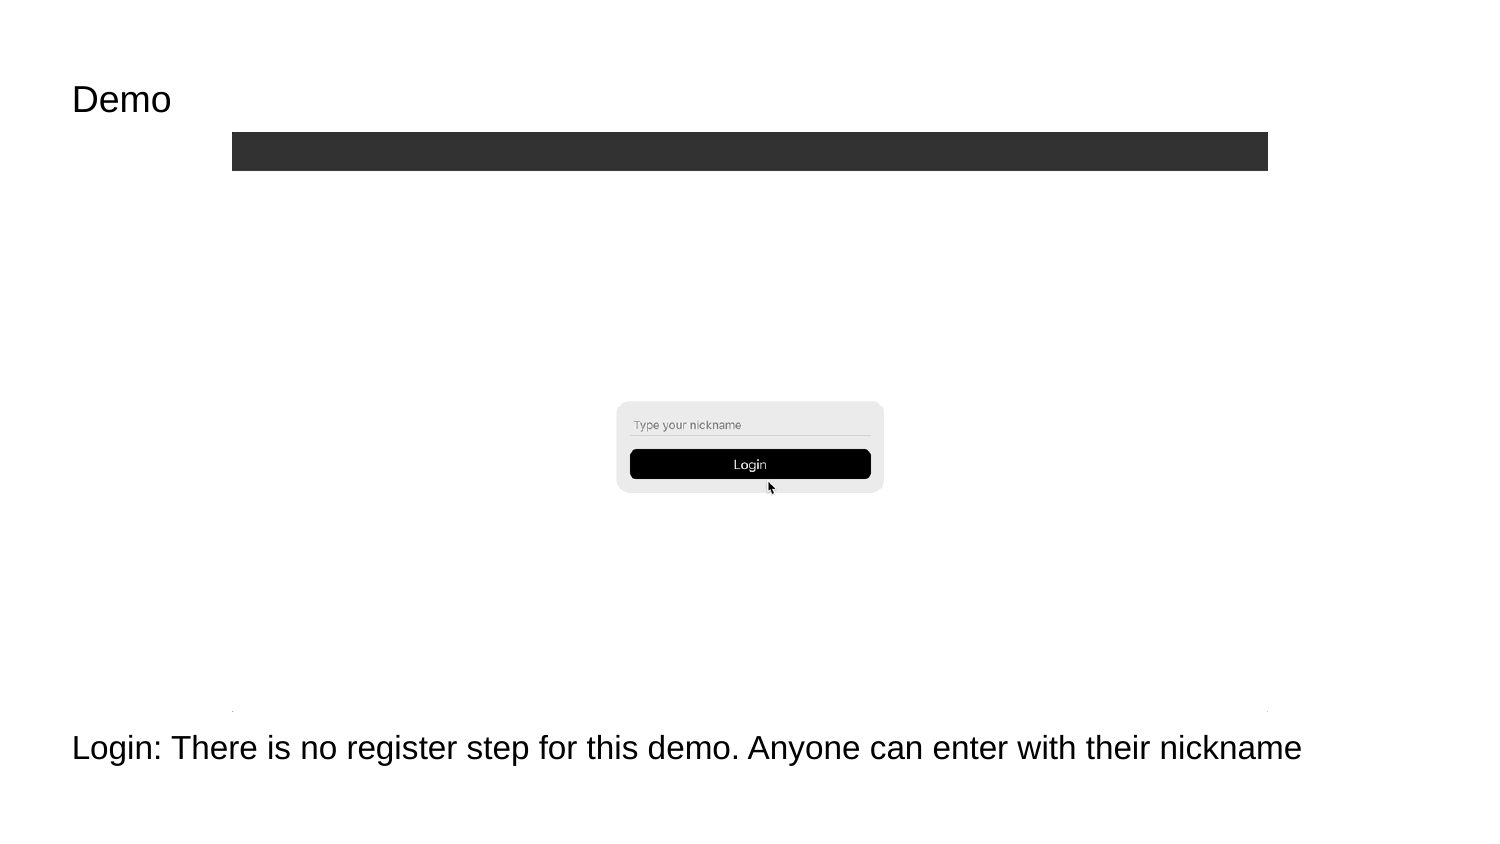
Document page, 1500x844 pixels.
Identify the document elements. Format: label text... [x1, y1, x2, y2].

picture [232, 132, 1268, 712]
text_box Demo [56, 59, 877, 135]
text_box Login: There is no register step for this demo. Anyone can enter with their nickname [56, 711, 1442, 781]
